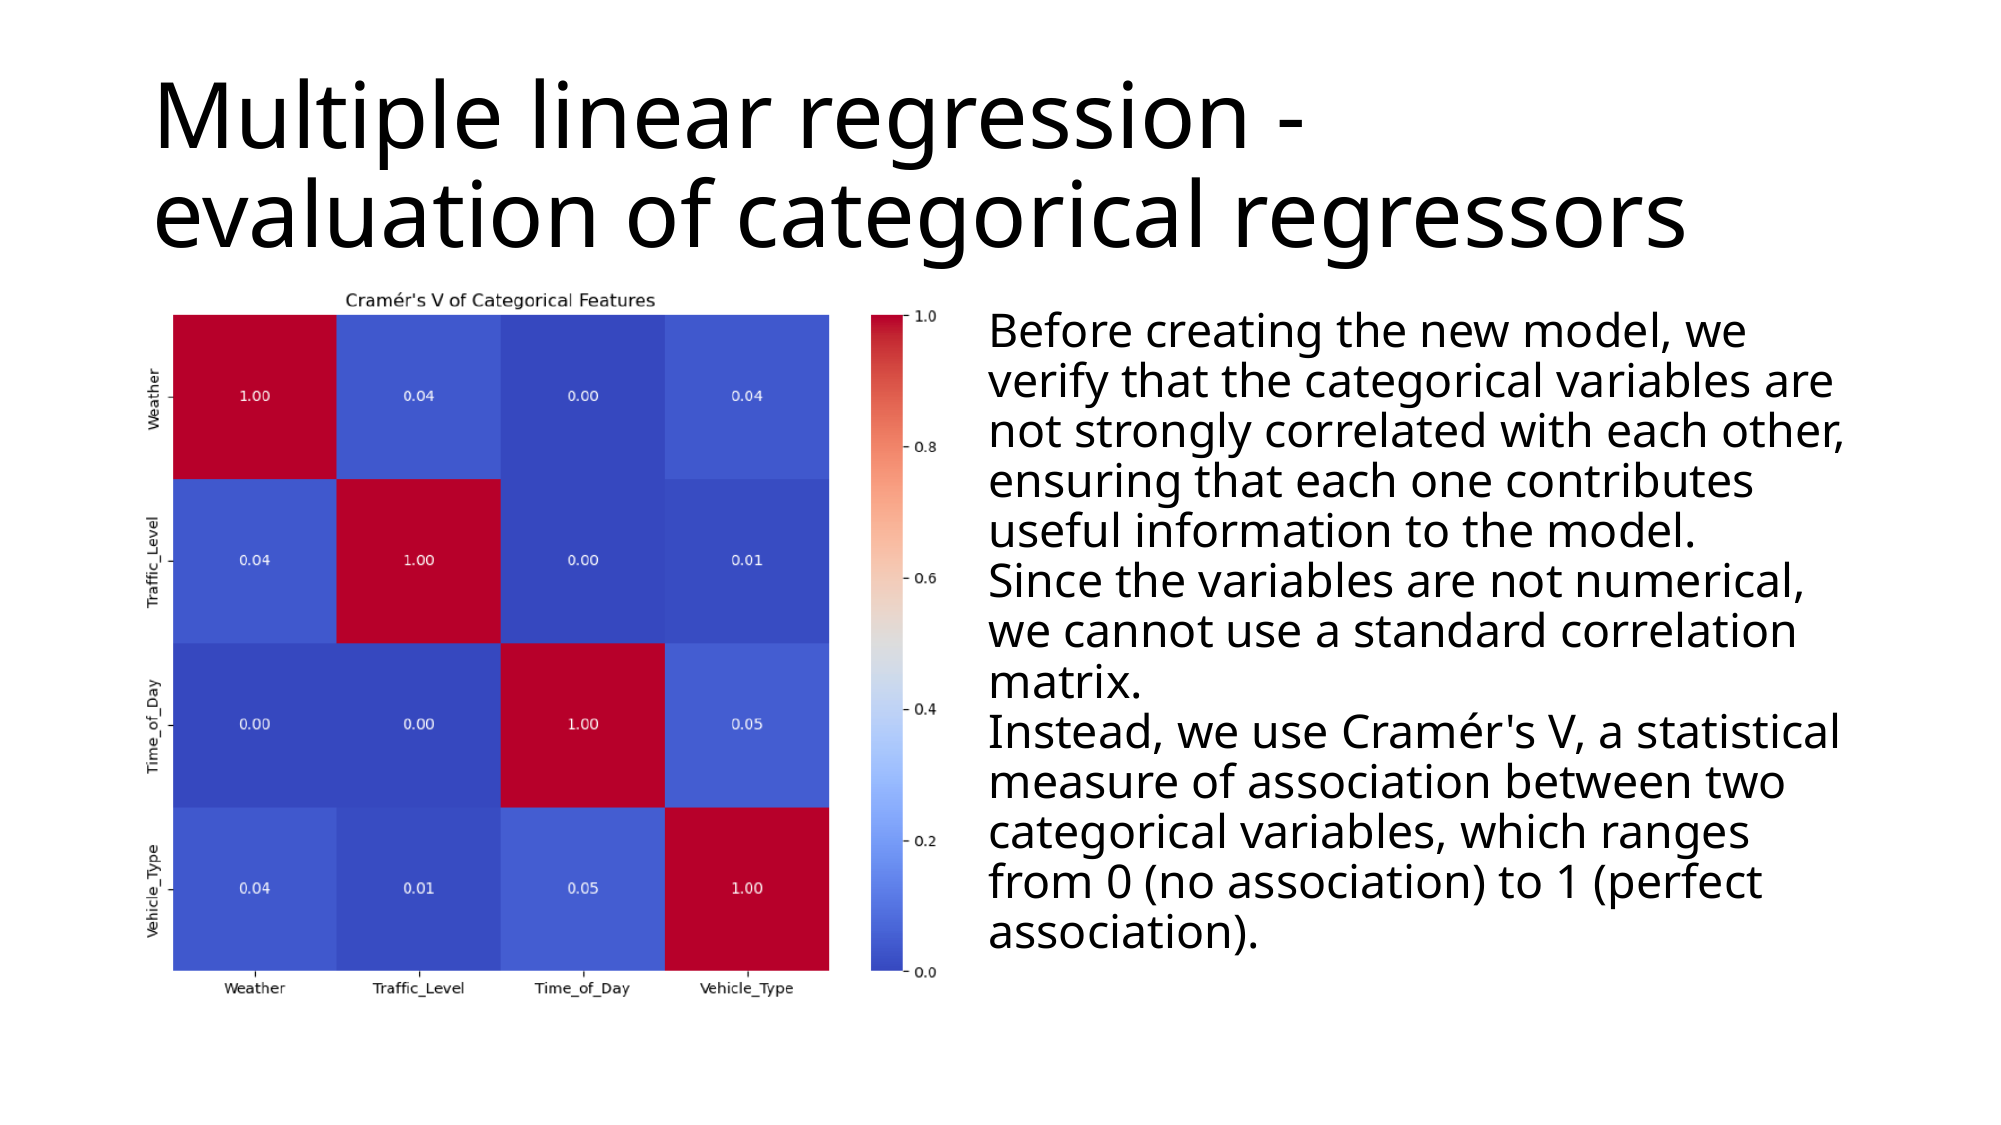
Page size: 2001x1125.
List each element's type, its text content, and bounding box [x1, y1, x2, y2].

list Before creating the new model, we verify that the categorical variables are not strongly correlated with each other, ensuring that each one contributes useful information to the model. Since the variables are not numerical, we cannot use a standard correlation matrix. Instead, we use Cramér's V, a statistical measure of association between two categorical variables, which ranges from 0 (no association) to 1 (perfect association). [973, 299, 1863, 1014]
picture [136, 288, 950, 1006]
title Multiple linear regression - evaluation of categorical regressors [137, 59, 1863, 278]
